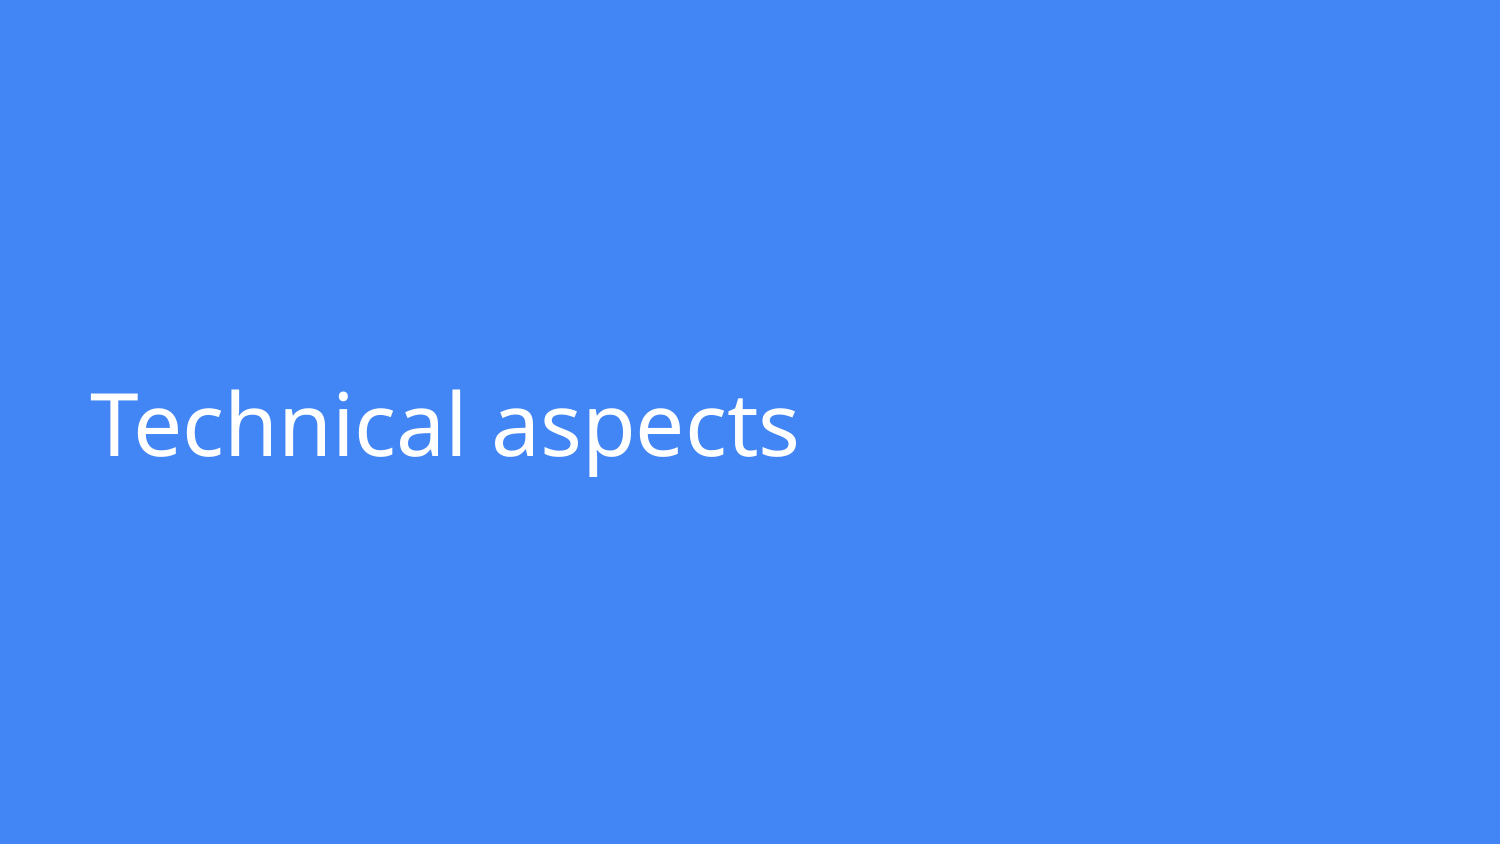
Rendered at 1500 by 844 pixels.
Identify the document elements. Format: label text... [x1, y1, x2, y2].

title Technical aspects [75, 338, 1425, 505]
